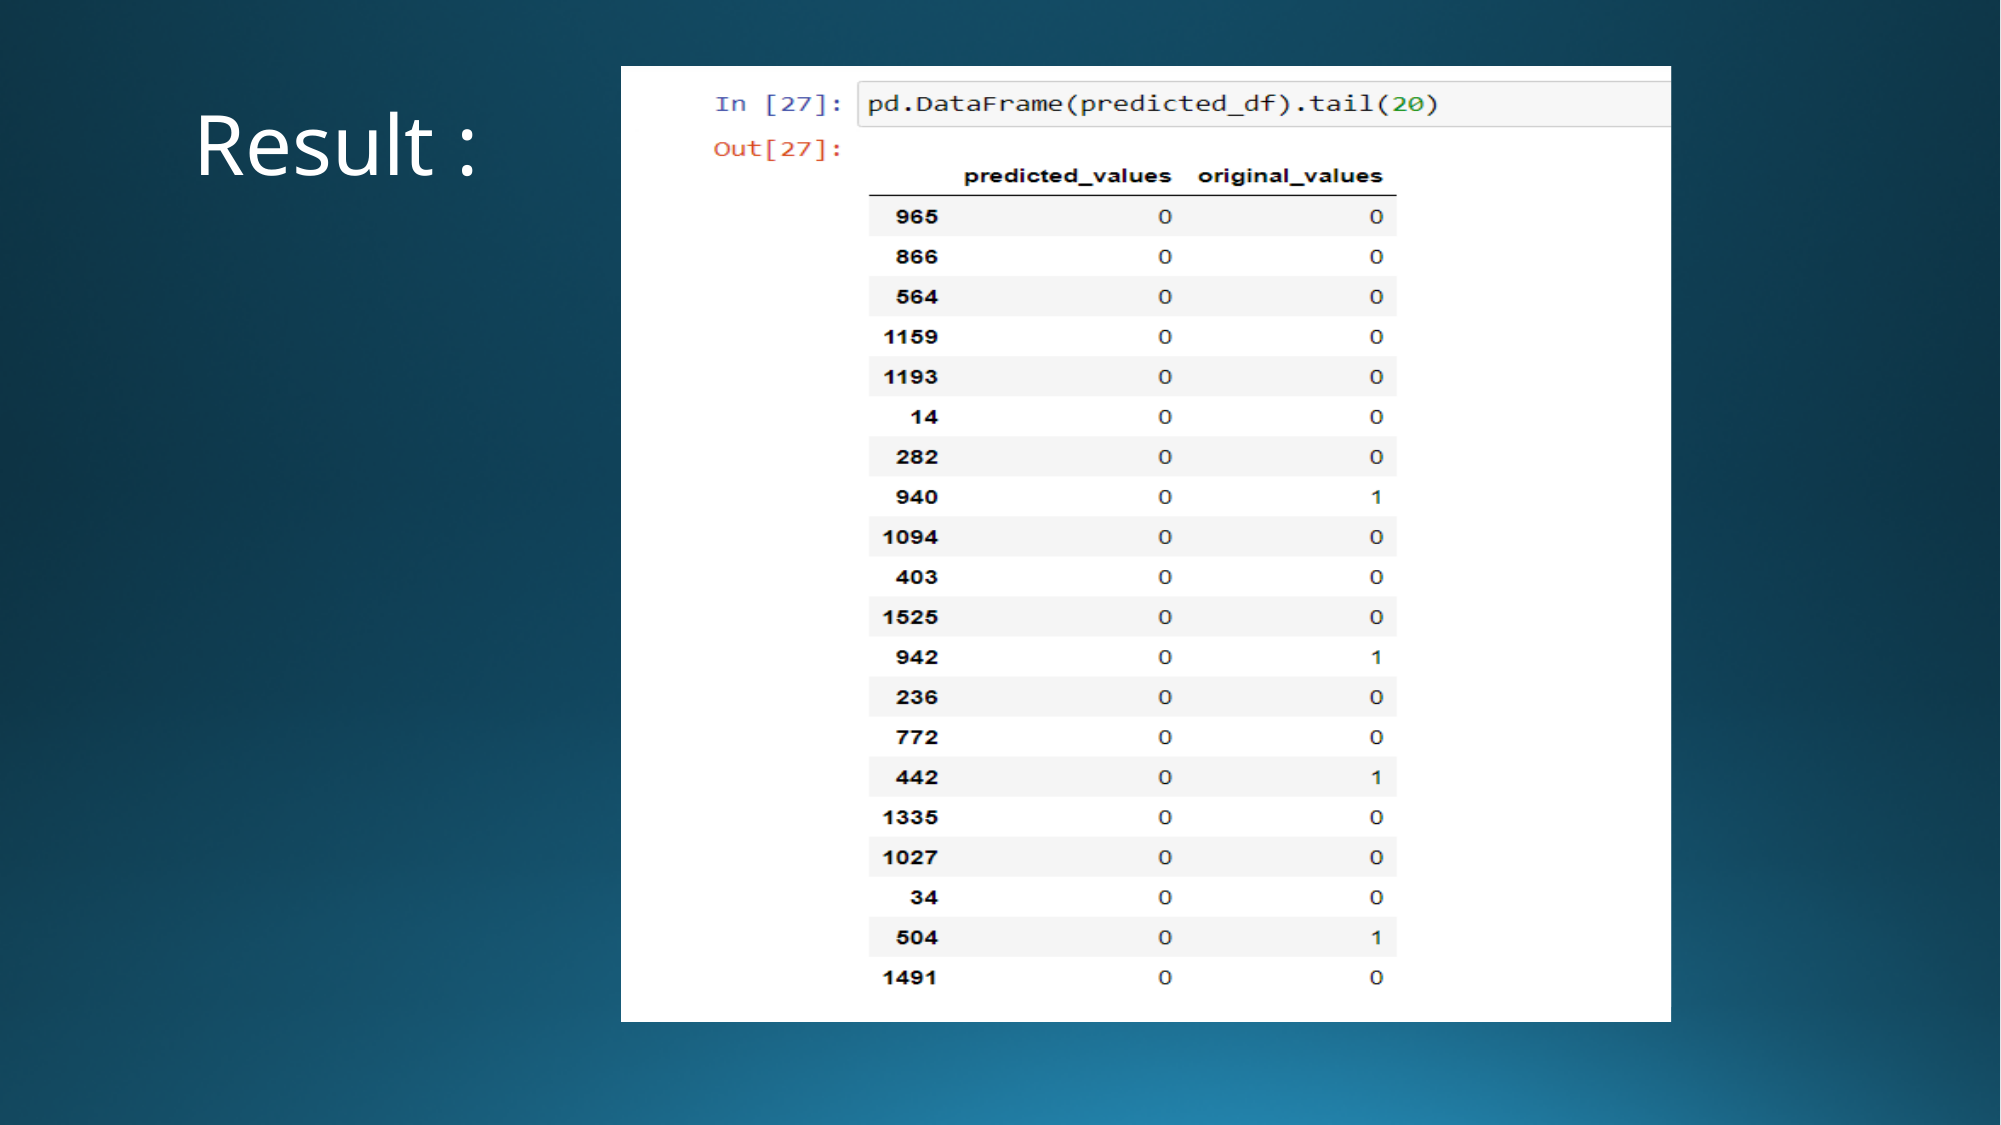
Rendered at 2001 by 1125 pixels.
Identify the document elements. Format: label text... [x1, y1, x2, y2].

text_box Result : [178, 84, 520, 200]
picture [0, 0, 2001, 1125]
